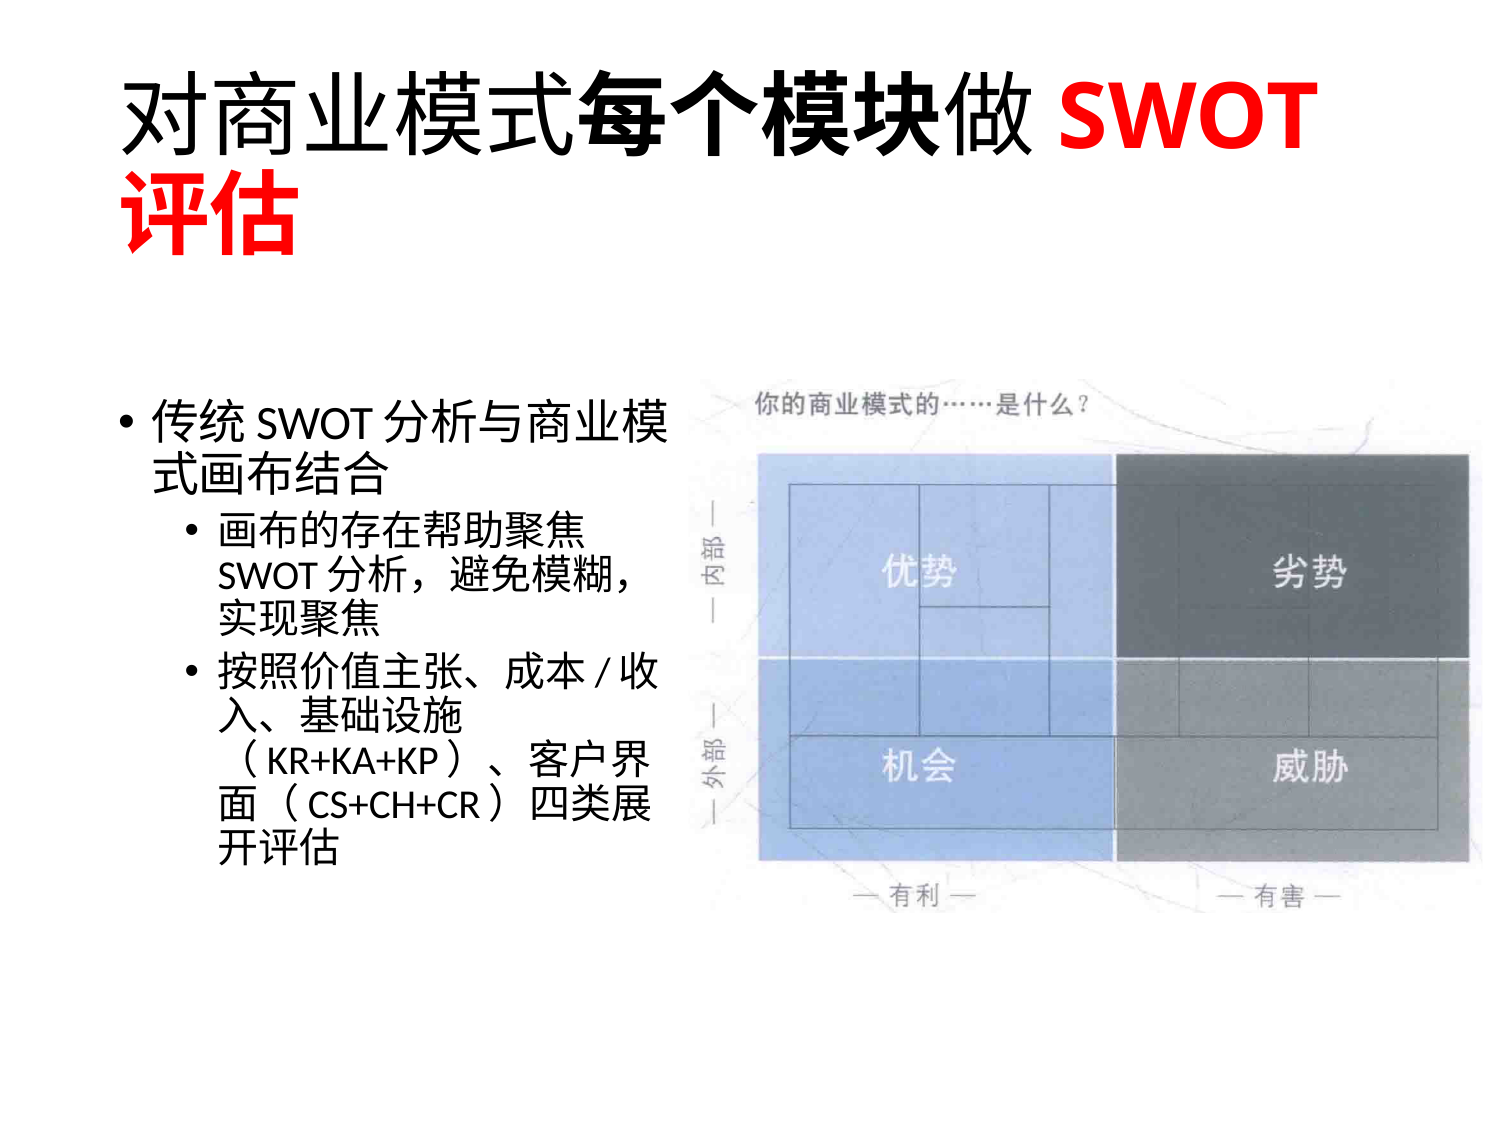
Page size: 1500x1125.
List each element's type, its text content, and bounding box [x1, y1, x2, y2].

list 传统SWOT分析与商业模式画布结合 画布的存在帮助聚焦SWOT分析，避免模糊，实现聚焦 按照价值主张、成本/收入、基础设施（KR+KA+KP）、客户界面（CS+CH+CR）四类展开评估 [103, 390, 688, 882]
picture [688, 379, 1483, 913]
title 对商业模式每个模块做SWOT评估 [103, 59, 1397, 278]
